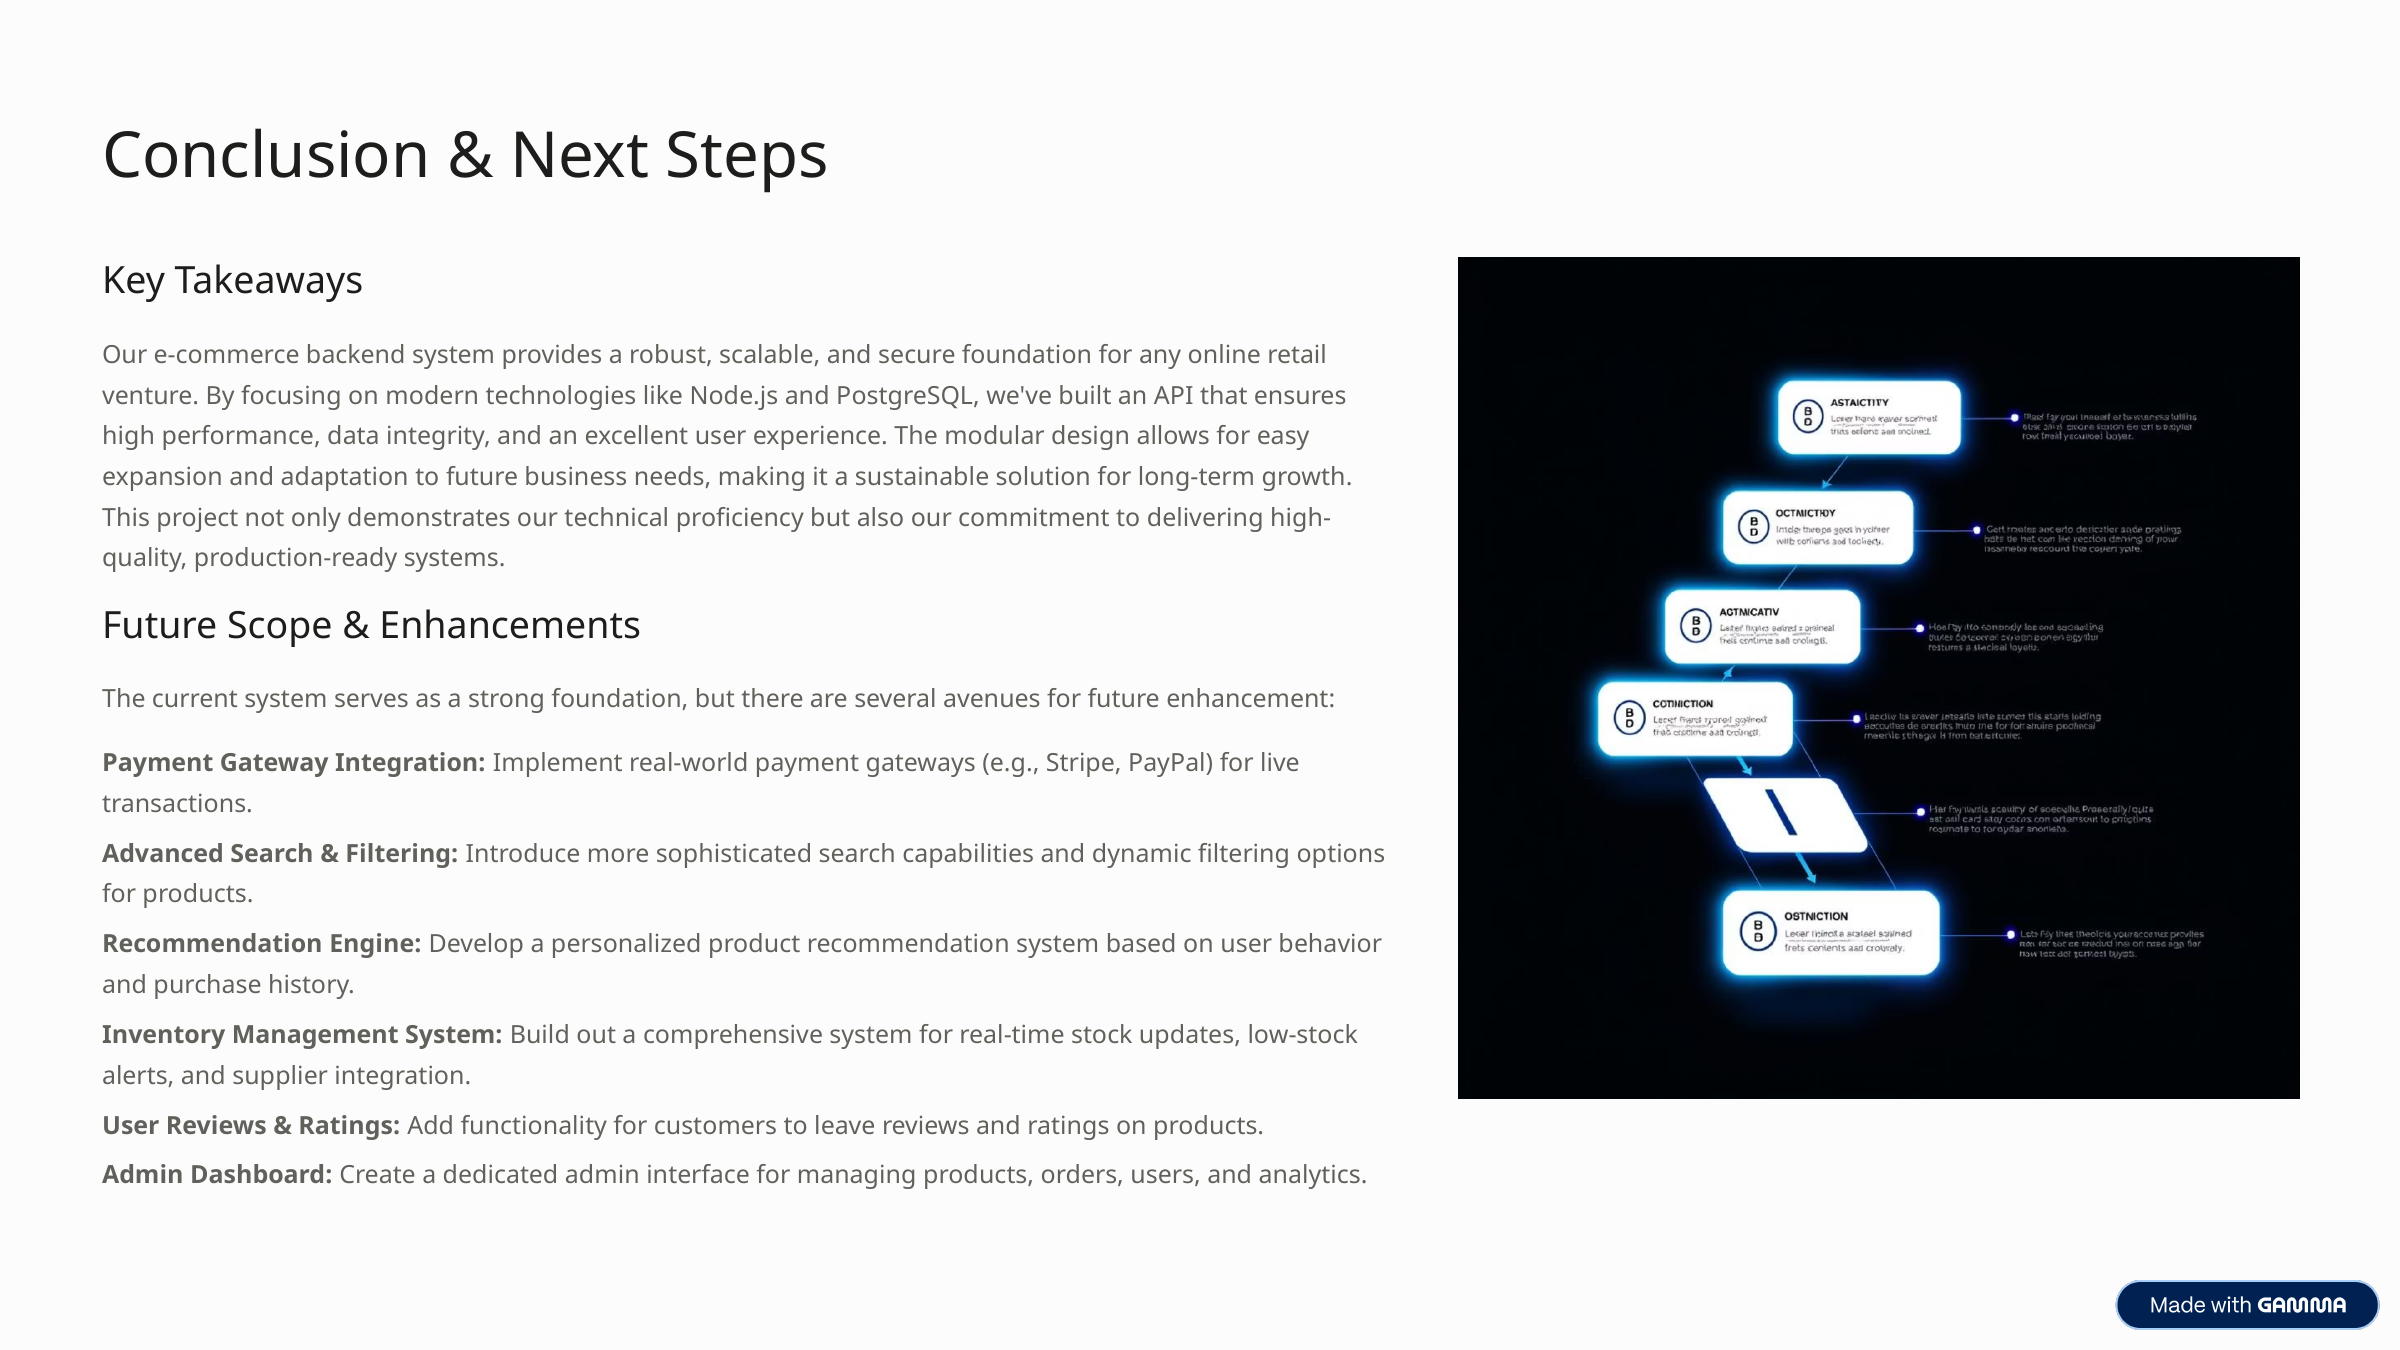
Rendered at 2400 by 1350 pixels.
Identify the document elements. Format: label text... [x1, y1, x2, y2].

text_box User Reviews & Ratings: Add functionality for customers to leave reviews and ratings on products. [102, 1098, 1395, 1140]
picture [1458, 257, 2300, 1099]
text_box Advanced Search & Filtering: Introduce more sophisticated search capabilities and dynamic filtering options for products. [102, 826, 1395, 909]
text_box Inventory Management System: Build out a comprehensive system for real-time stock updates, low-stock alerts, and supplier integration. [102, 1007, 1395, 1090]
picture [2106, 1271, 2389, 1339]
text_box Admin Dashboard: Create a dedicated admin interface for managing products, orders, users, and analytics. [102, 1148, 1395, 1230]
text_box Payment Gateway Integration: Implement real-world payment gateways (e.g., Stripe, PayPal) for live transactions. [102, 735, 1395, 818]
text_box Our e-commerce backend system provides a robust, scalable, and secure foundation for any online retail venture. By focusing on modern technologies like Node.js and PostgreSQL, we've built an API that ensures high performance, data integrity, and an excellent user experience. The modular design allows for easy expansion and adaptation to future business needs, making it a sustainable solution for long-term growth. This project not only demonstrates our technical proficiency but also our commitment to delivering high-quality, production-ready systems. [102, 328, 1395, 574]
text_box Conclusion & Next Steps [102, 111, 898, 191]
text_box Future Scope & Enhancements [102, 598, 705, 647]
text_box Key Takeaways [102, 254, 486, 303]
text_box Recommendation Engine: Develop a personalized product recommendation system based on user behavior and purchase history. [102, 917, 1395, 999]
text_box The current system serves as a strong foundation, but there are several avenues for future enhancement: [102, 672, 1395, 713]
